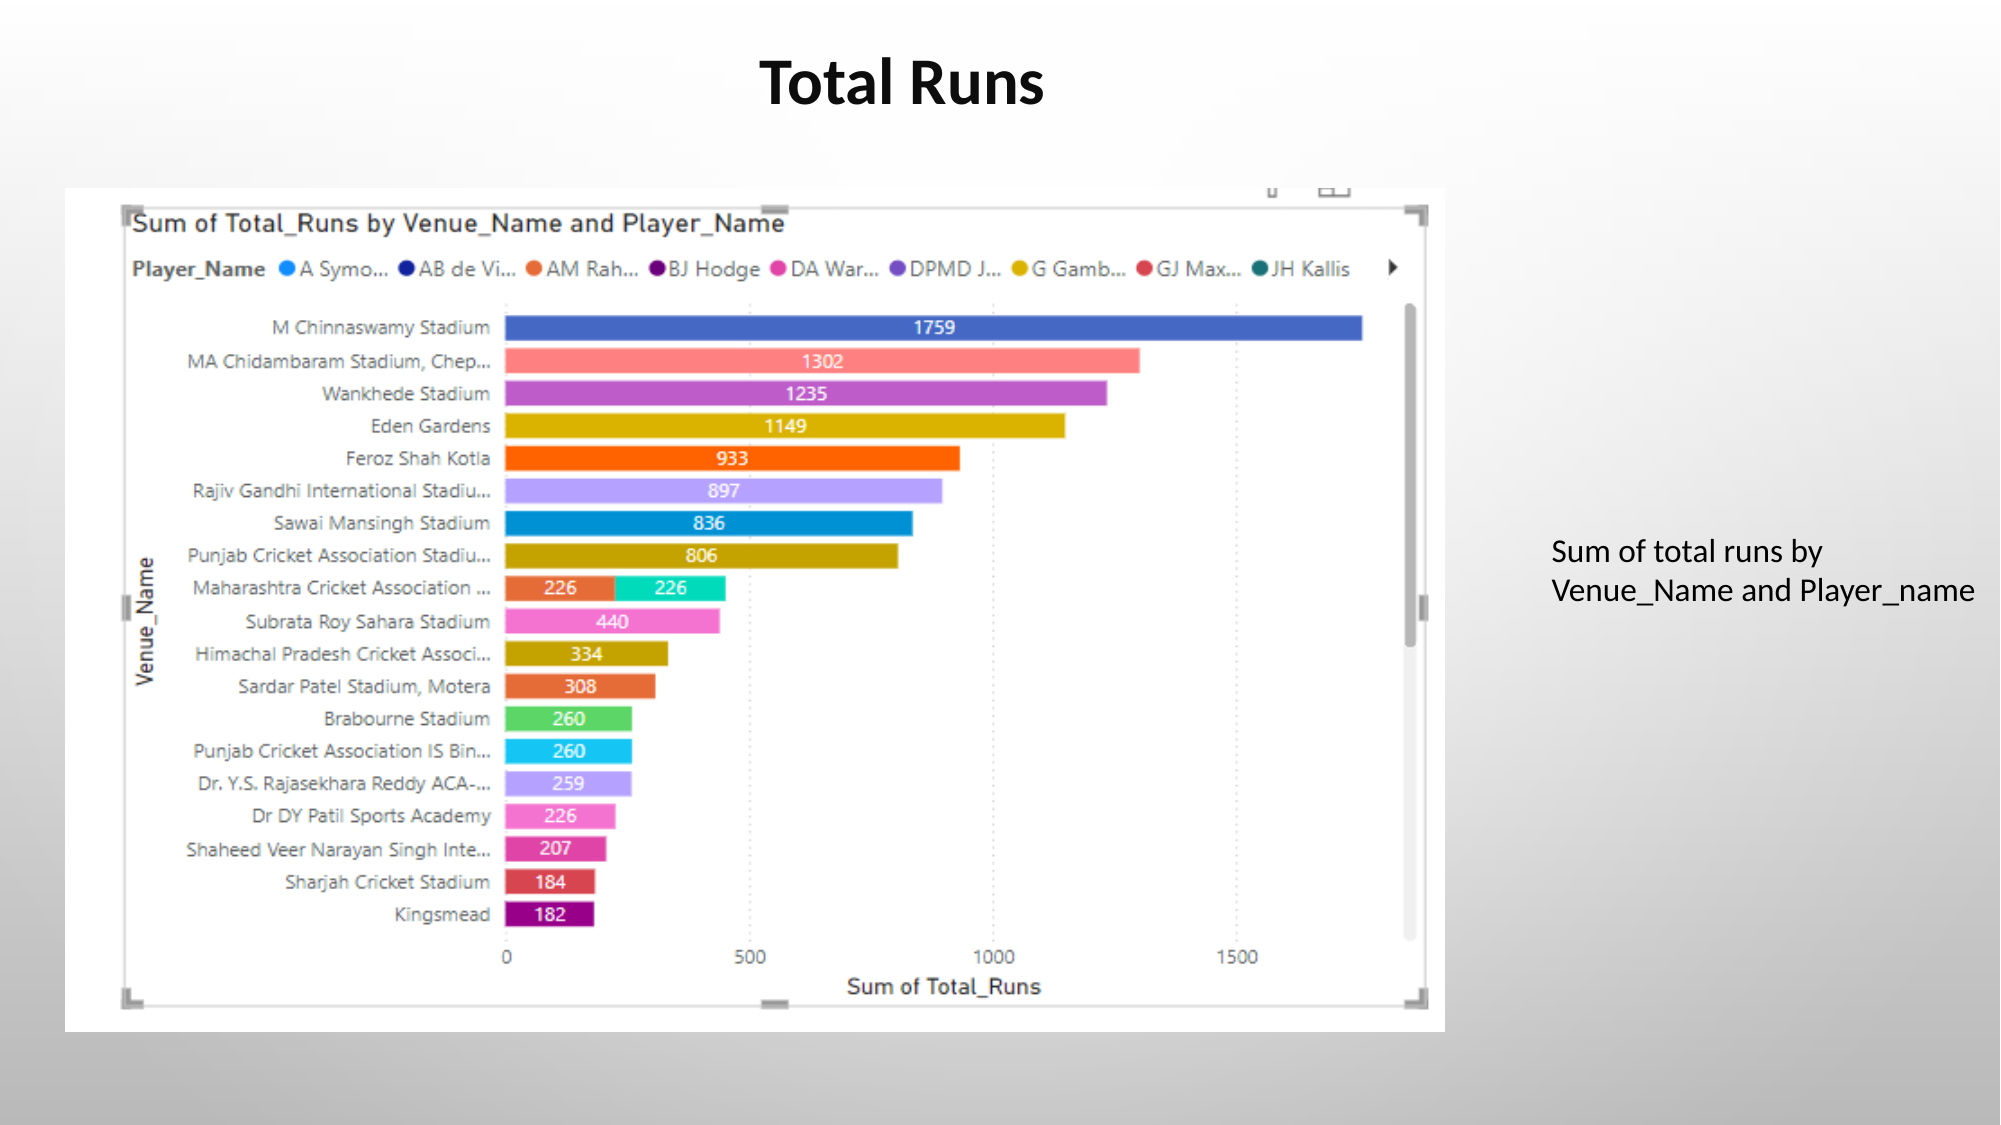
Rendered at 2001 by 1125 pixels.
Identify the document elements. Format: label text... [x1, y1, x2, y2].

picture [0, 0, 2000, 1125]
text_box Sum of total runs by Venue_Name and Player_name [1536, 521, 2000, 616]
text_box Total Runs [745, 30, 1293, 126]
